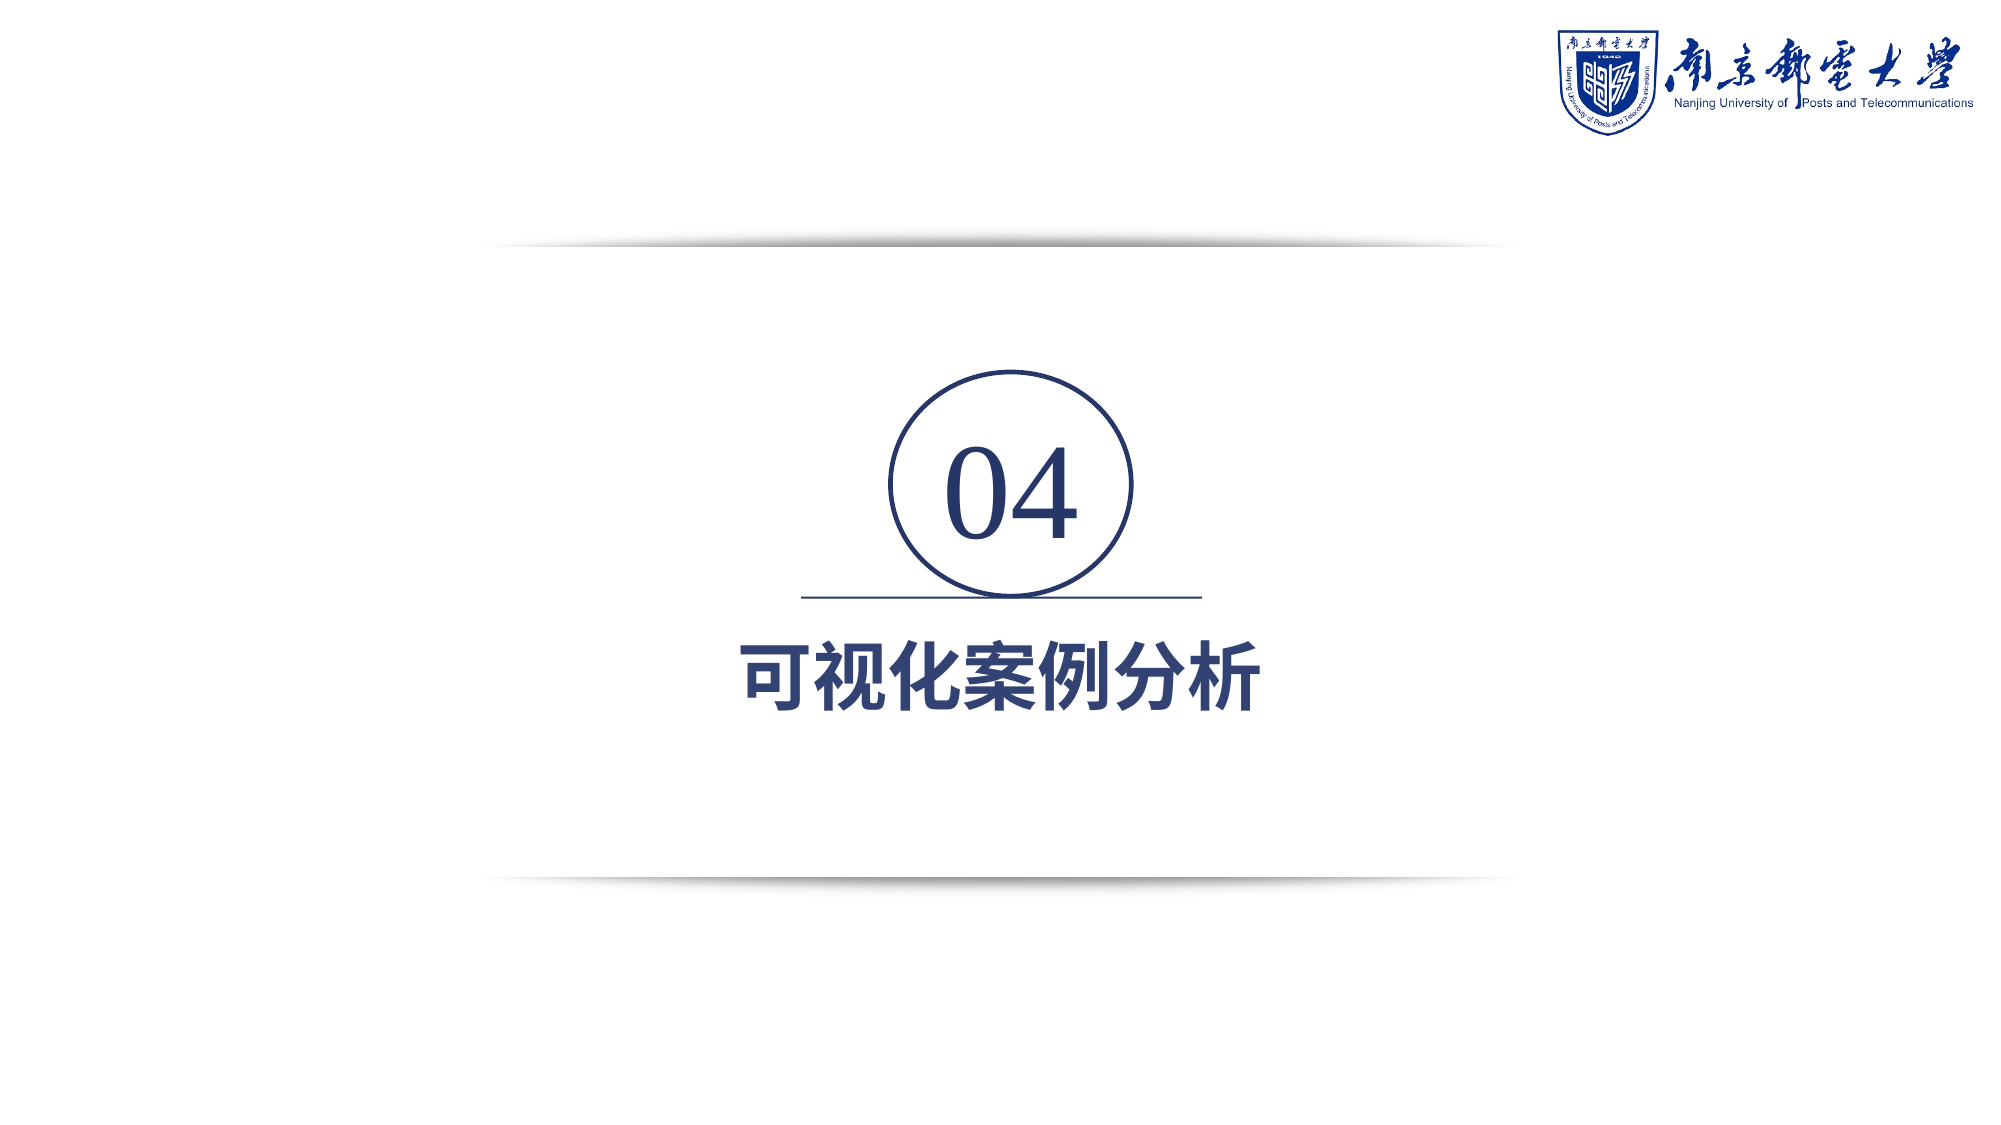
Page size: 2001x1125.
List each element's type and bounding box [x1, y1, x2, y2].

picture [1546, 23, 1978, 139]
text_box [332, 222, 1668, 903]
